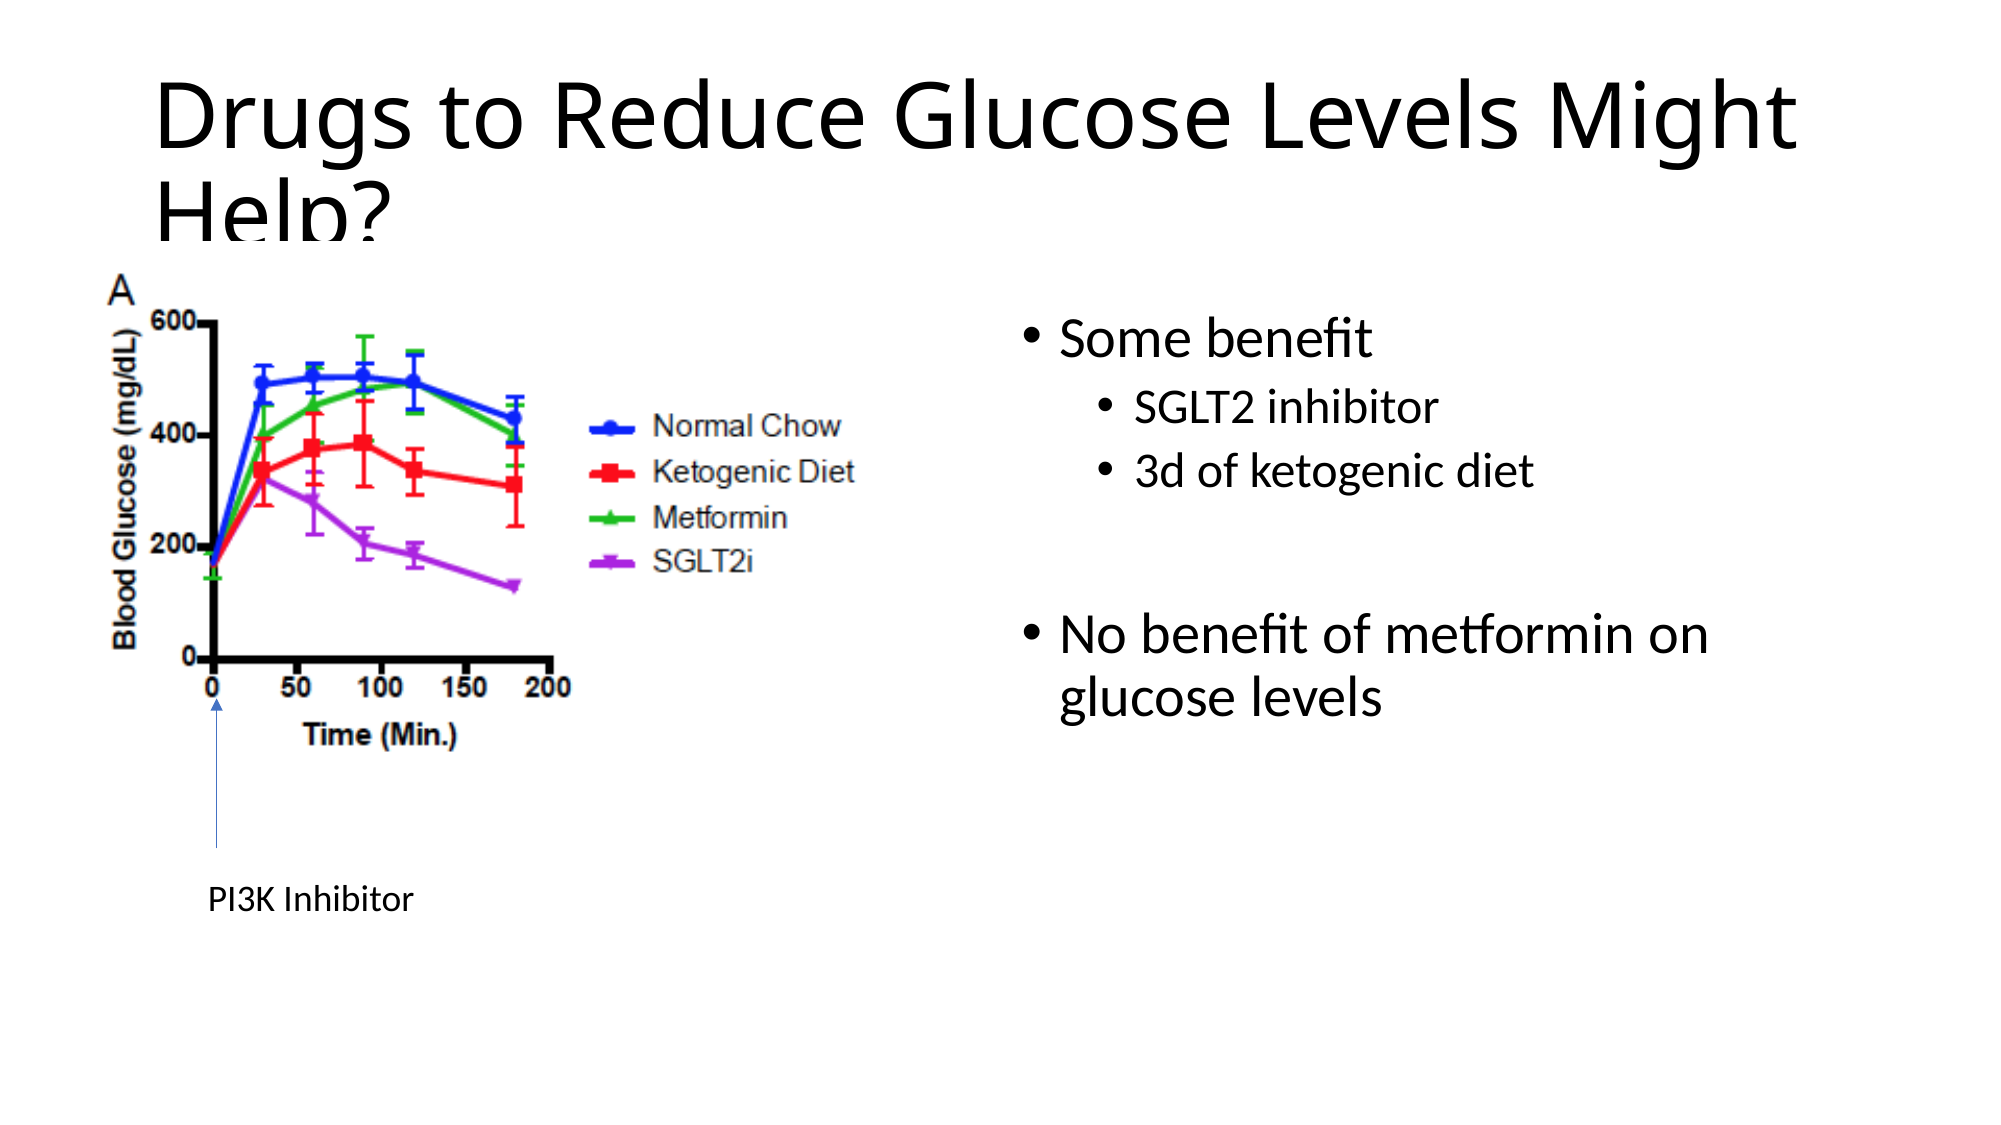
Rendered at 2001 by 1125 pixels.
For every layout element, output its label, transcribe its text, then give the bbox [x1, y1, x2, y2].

text_box PI3K Inhibitor [193, 866, 430, 926]
picture [87, 241, 863, 754]
title Drugs to Reduce Glucose Levels Might Help? [137, 59, 1863, 278]
list Some benefit SGLT2 inhibitor 3d of ketogenic diet No benefit of metformin on glucose levels [1006, 299, 1863, 1014]
